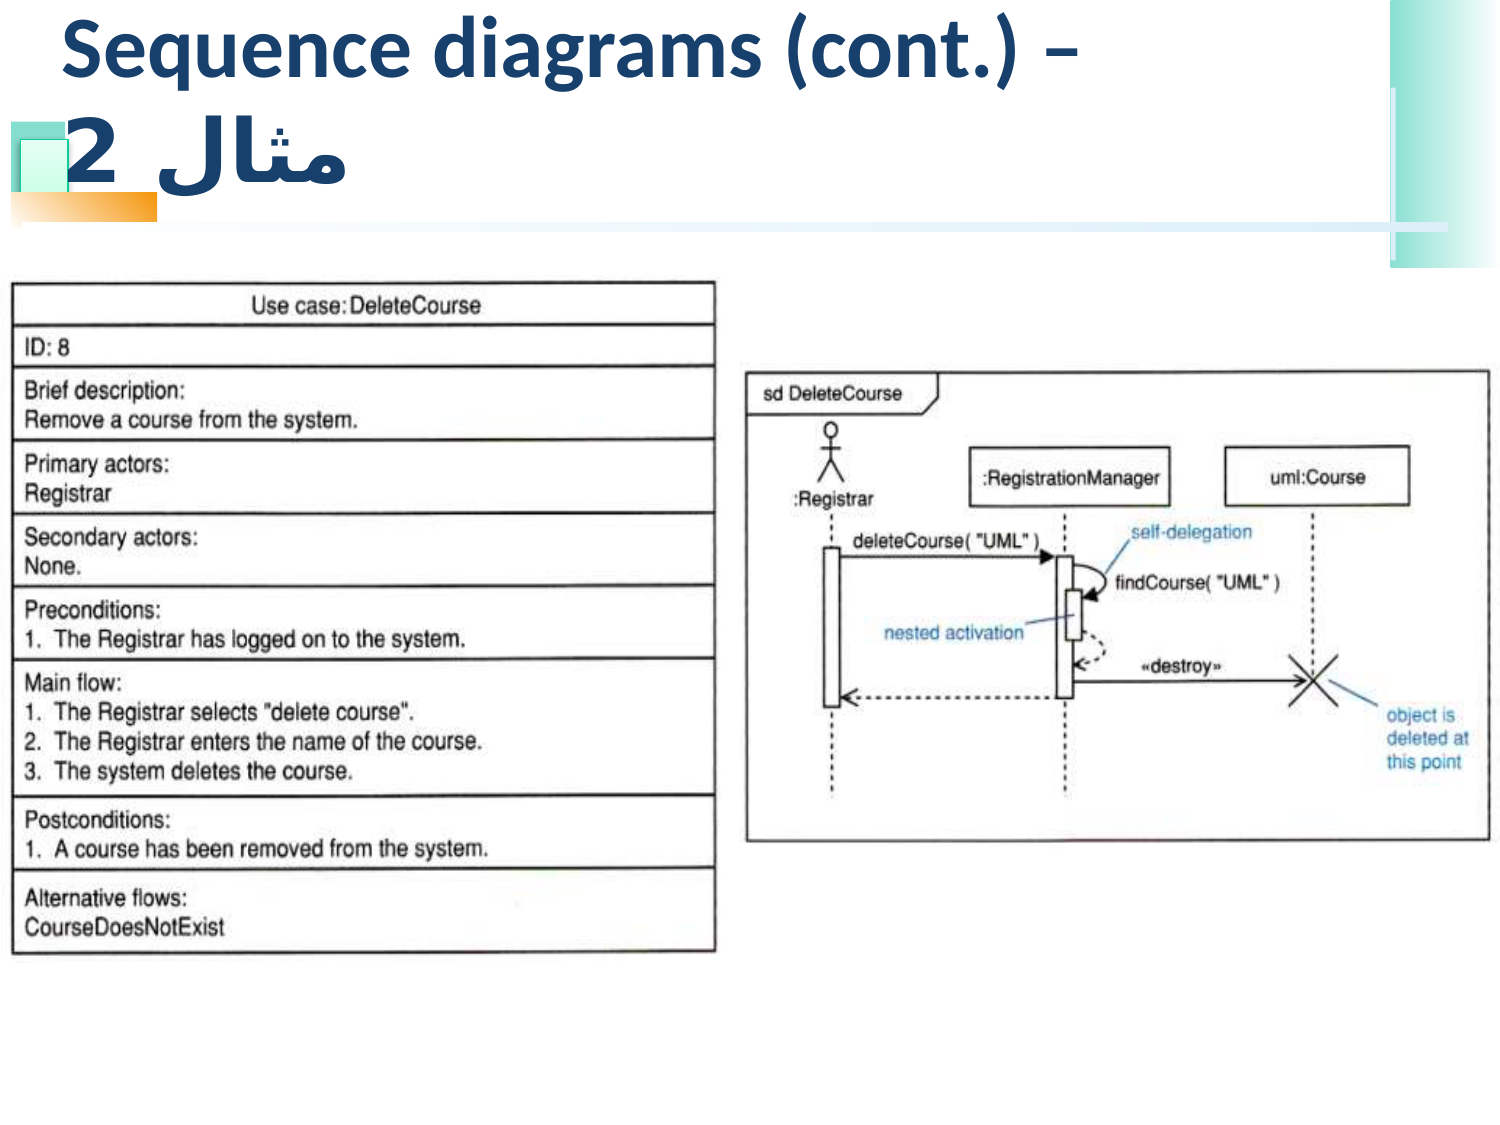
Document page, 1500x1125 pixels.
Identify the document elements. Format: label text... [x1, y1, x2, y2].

picture [0, 274, 726, 963]
title Sequence diagrams (cont.) – مثال 2 [46, 19, 1313, 208]
picture [738, 362, 1500, 851]
